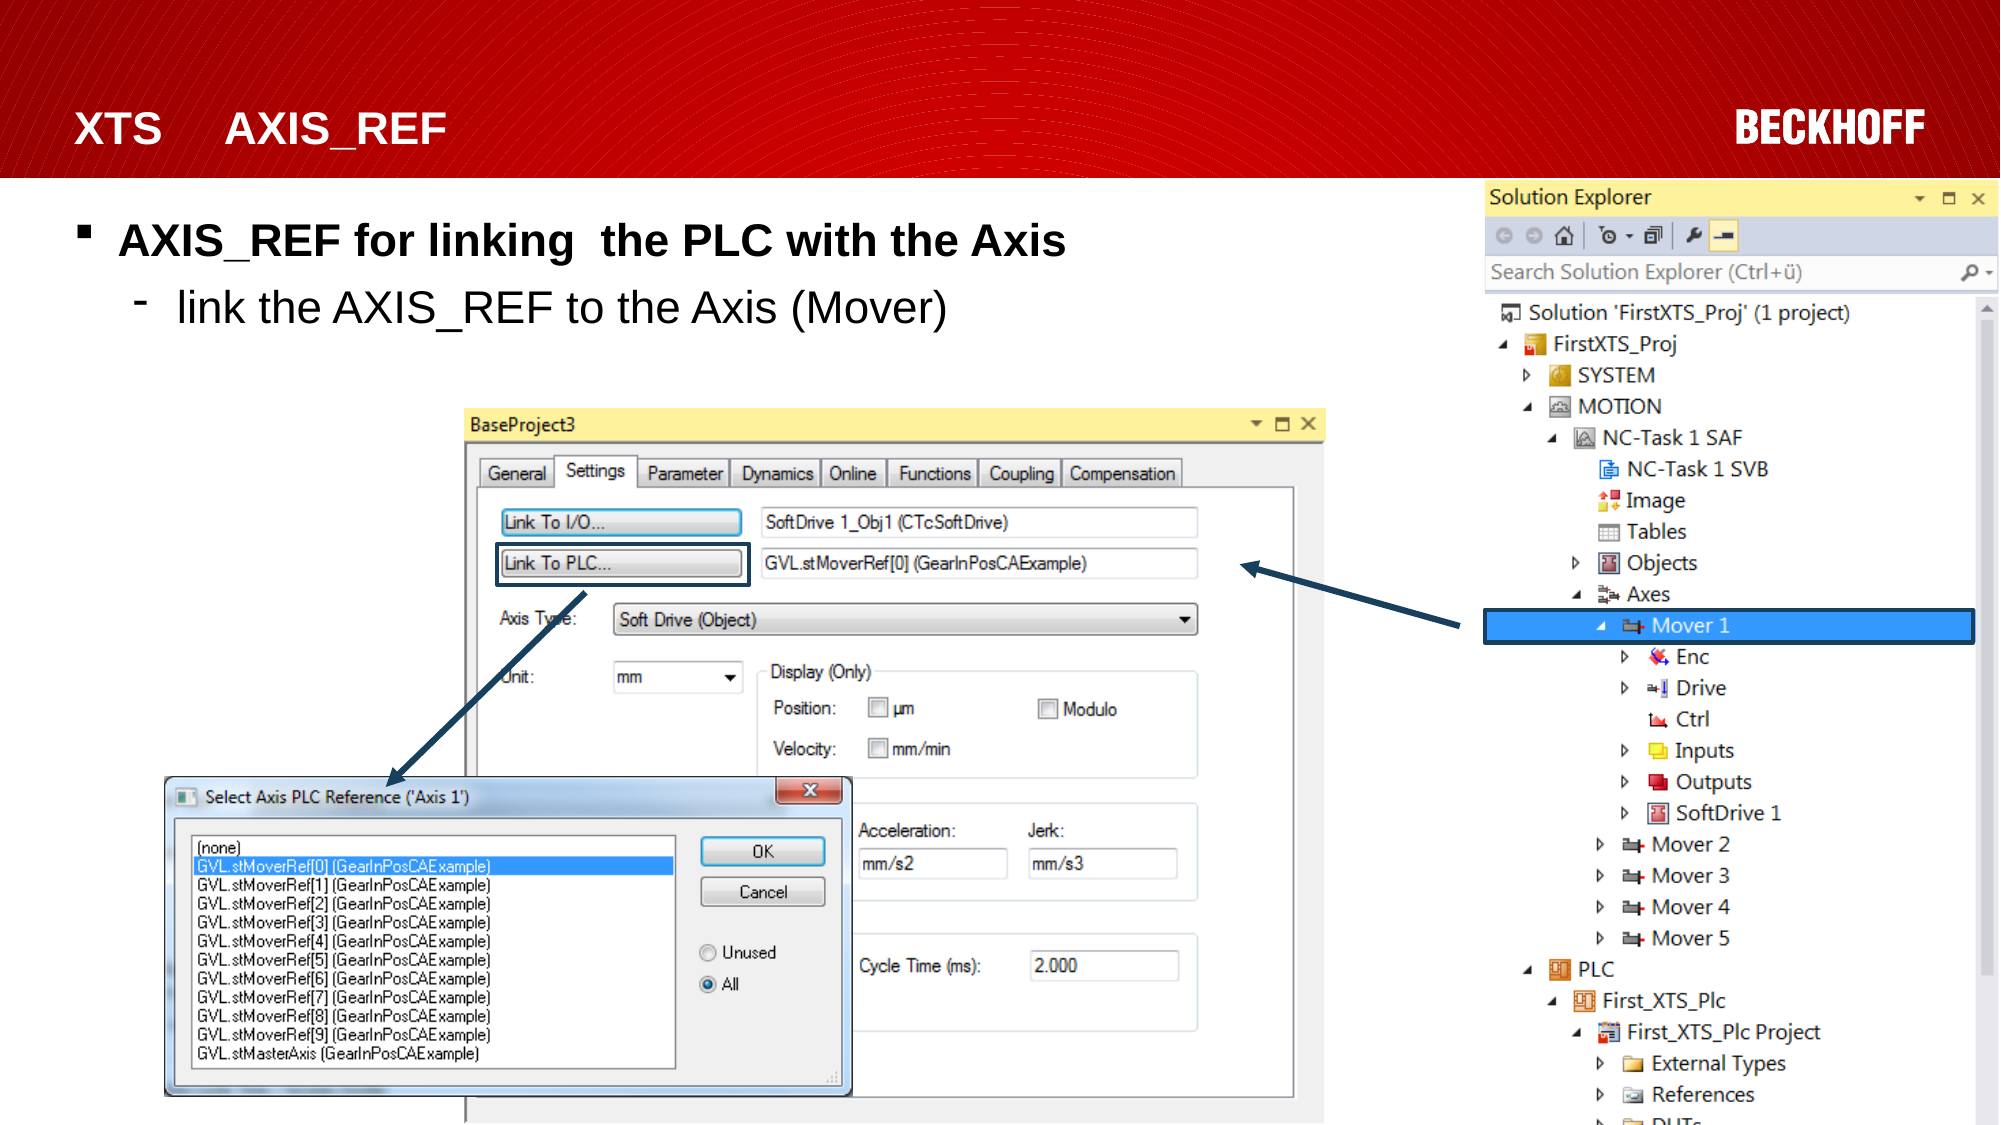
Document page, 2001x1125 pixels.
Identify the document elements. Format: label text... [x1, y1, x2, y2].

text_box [385, 592, 586, 788]
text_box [1239, 563, 1460, 627]
picture [1484, 180, 1999, 1125]
picture [1727, 98, 1934, 155]
title XTS AXIS_REF [0, 73, 1663, 178]
list AXIS_REF for linking the PLC with the Axis link the AXIS_REF to the Axis (Mover) [0, 178, 1331, 1054]
picture [164, 408, 1326, 1125]
